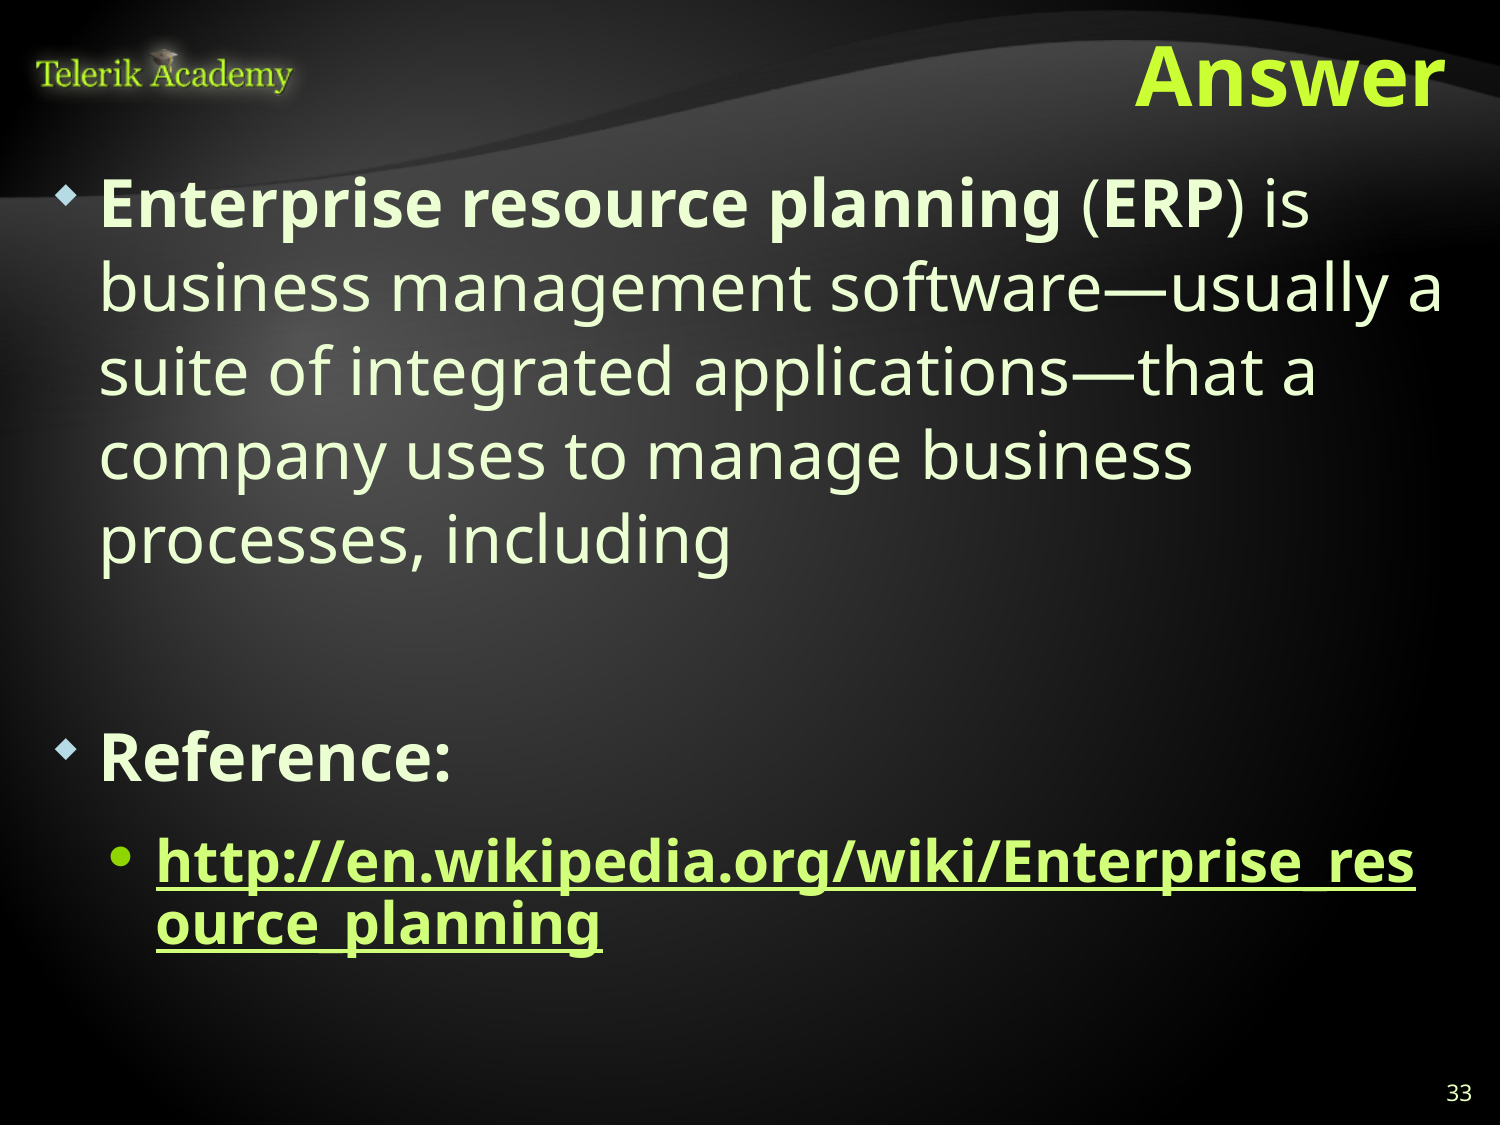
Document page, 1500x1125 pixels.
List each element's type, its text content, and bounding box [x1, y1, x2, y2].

list Enterprise resource planning (ERP) is business management software—usually a suite of integrated applications—that a company uses to manage business processes, including Reference: http://en.wikipedia.org/wiki/Enterprise_resource_planning [37, 149, 1463, 1100]
slide_number 33 [1412, 1074, 1488, 1113]
title Answer [300, 12, 1463, 149]
picture [0, 0, 1500, 1125]
